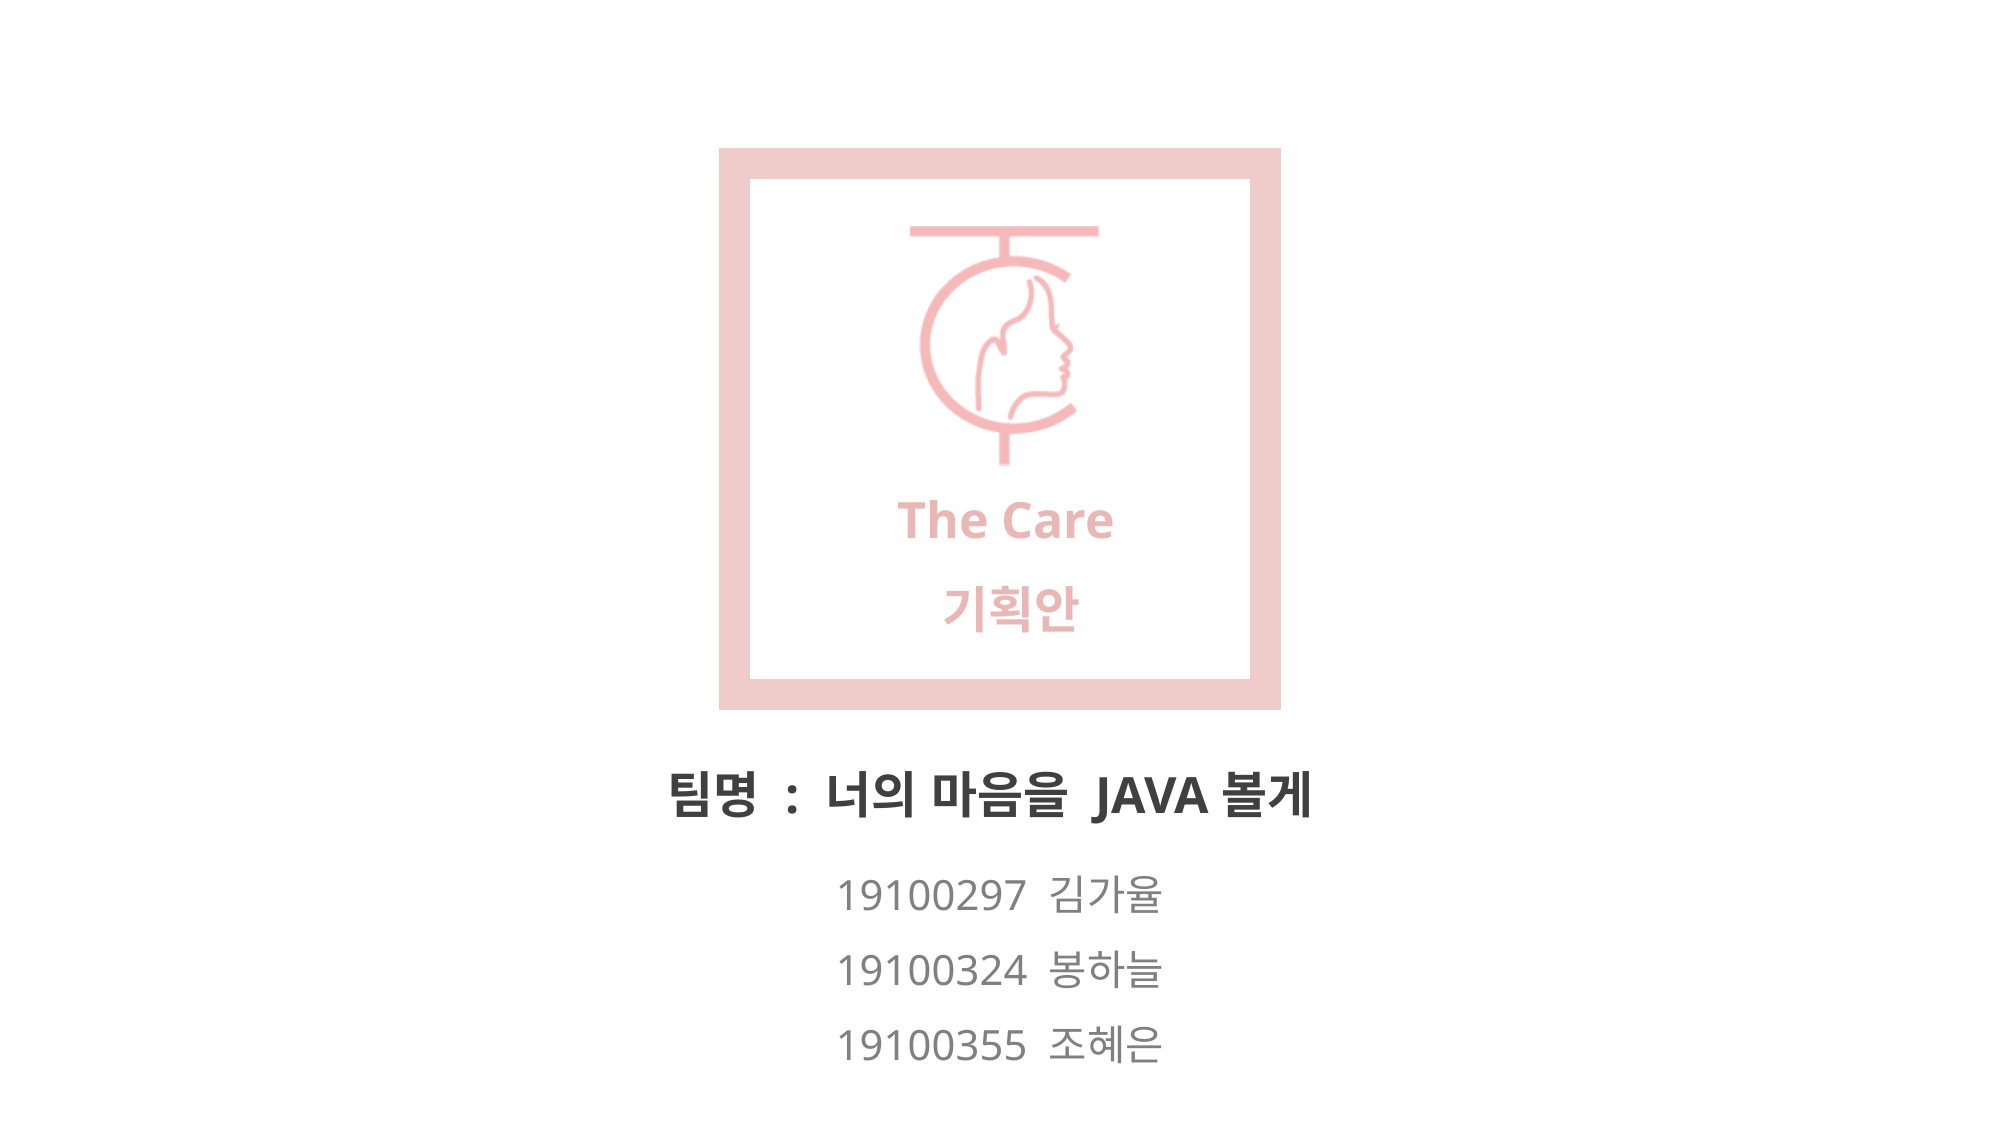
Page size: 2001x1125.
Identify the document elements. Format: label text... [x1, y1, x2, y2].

text_box 팀명 : 너의 마음을 JAVA볼게 [653, 756, 1329, 831]
text_box The Care 기획안 [733, 162, 1267, 696]
text_box 19100297 김가율 19100324 봉하늘 19100355 조혜은 [703, 836, 1297, 1076]
picture [909, 226, 1125, 466]
